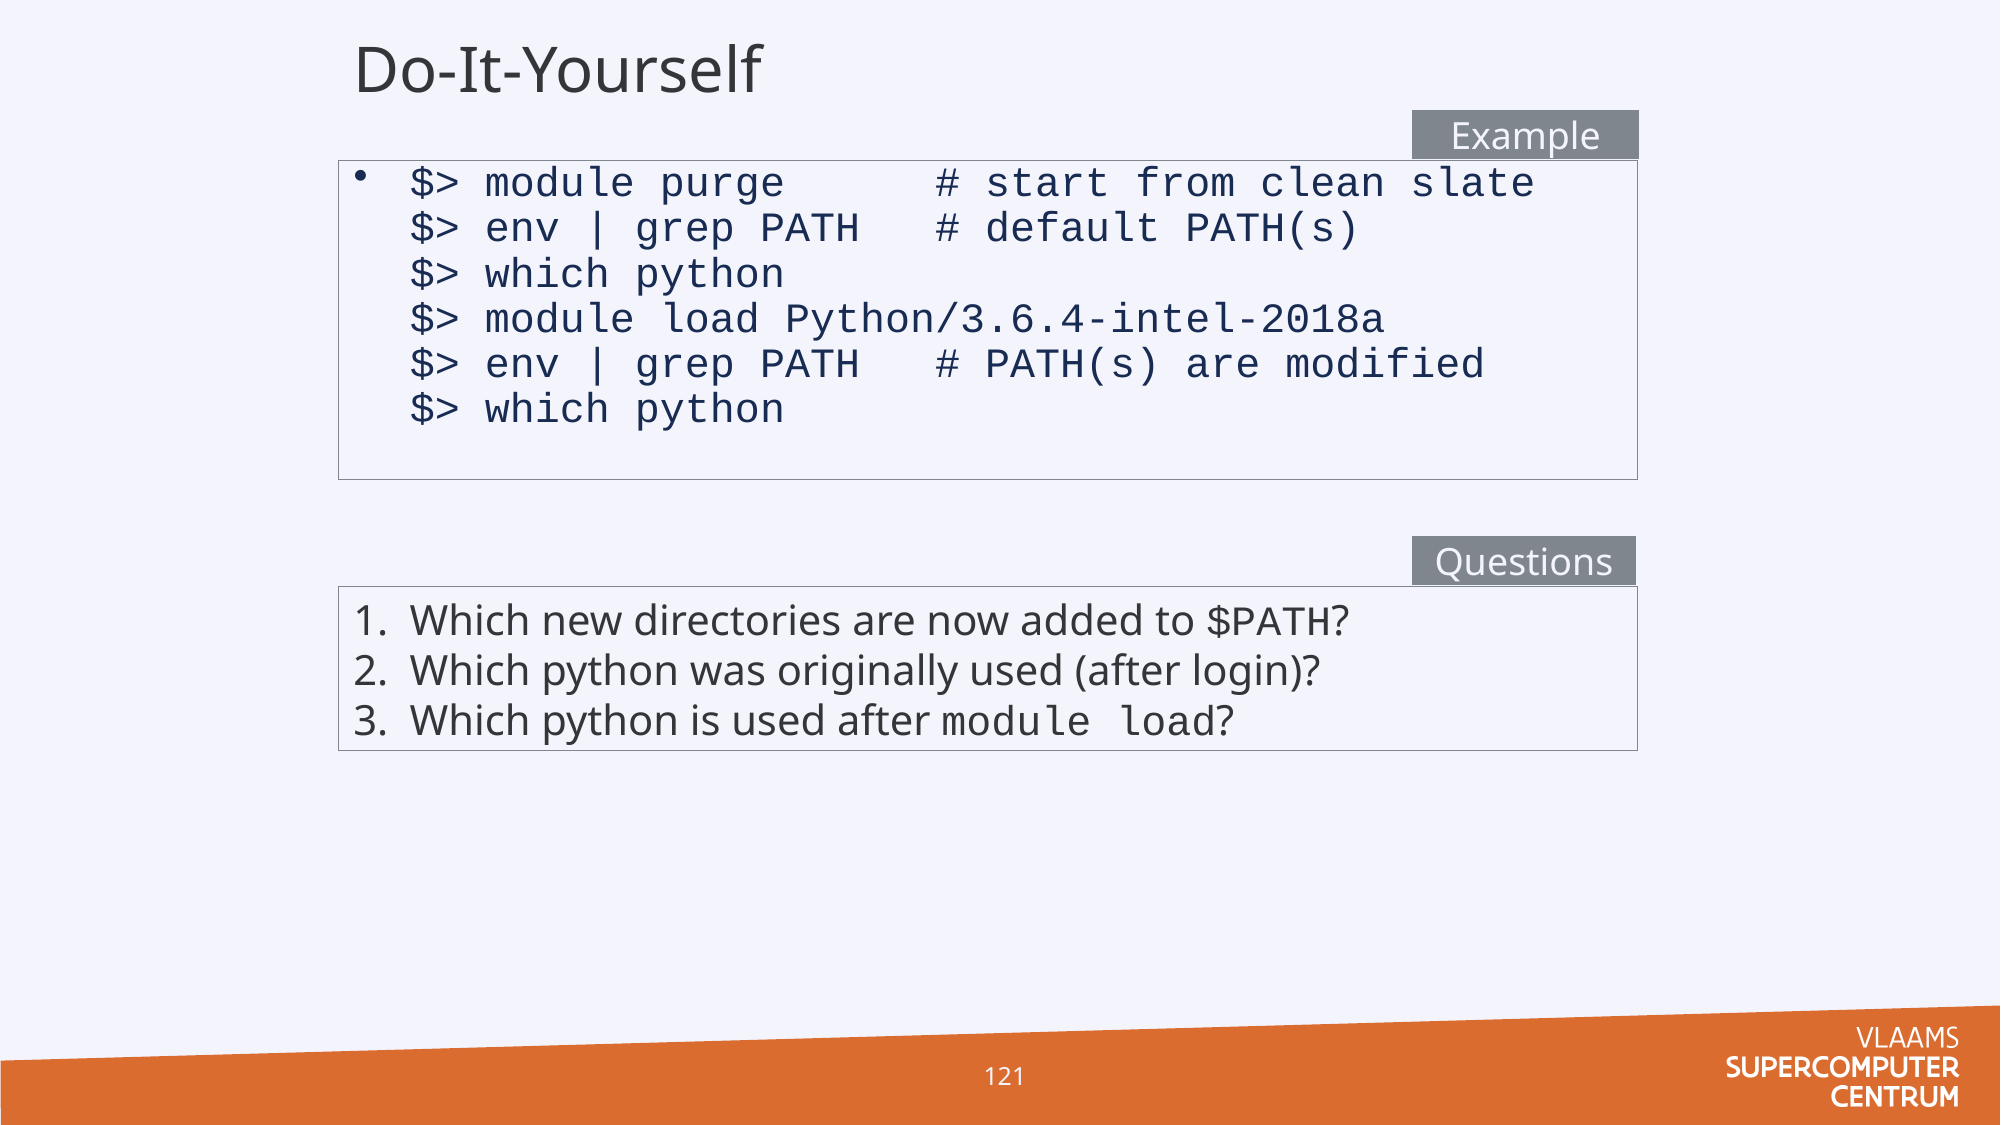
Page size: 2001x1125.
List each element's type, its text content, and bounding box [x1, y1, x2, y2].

title $> module purge # start from clean slate $> env | grep PATH # default PATH(s) $> which python $> module load Python/3.6.4-intel-2018a $> env | grep PATH # PATH(s) are modified $> which python [338, 160, 1638, 480]
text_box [338, 537, 1638, 753]
picture [1725, 1021, 1960, 1117]
slide_number 121 [958, 1047, 1042, 1108]
title Do-It-Yourself [338, 29, 1706, 114]
text_box Example [1412, 110, 1639, 159]
